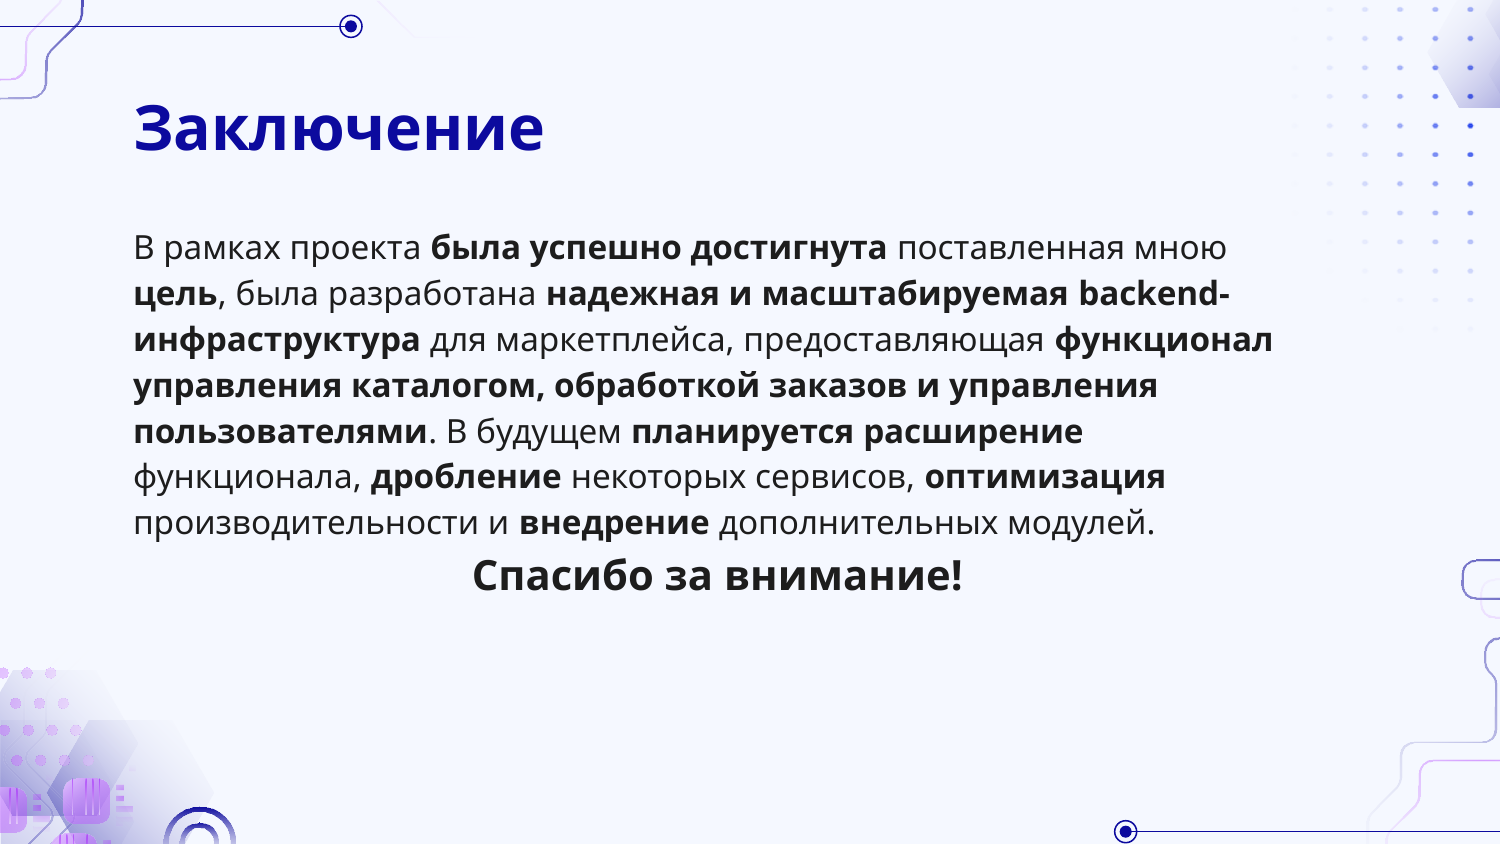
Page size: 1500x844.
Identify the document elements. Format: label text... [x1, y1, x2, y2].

picture [1243, 0, 1500, 352]
text_box Спасибо за внимание! [118, 526, 1317, 844]
subtitle В рамках проекта была успешно достигнута поставленная мною цель, была разработана надежная и масштабируемая backend-инфраструктура для маркетплейса, предоставляющая функционал управления каталогом, обработкой заказов и управления пользователями. В будущем планируется расширение функционала, дробление некоторых сервисов, оптимизация производительности и внедрение дополнительных модулей. [118, 205, 1317, 526]
title Заключение [118, 72, 1382, 167]
